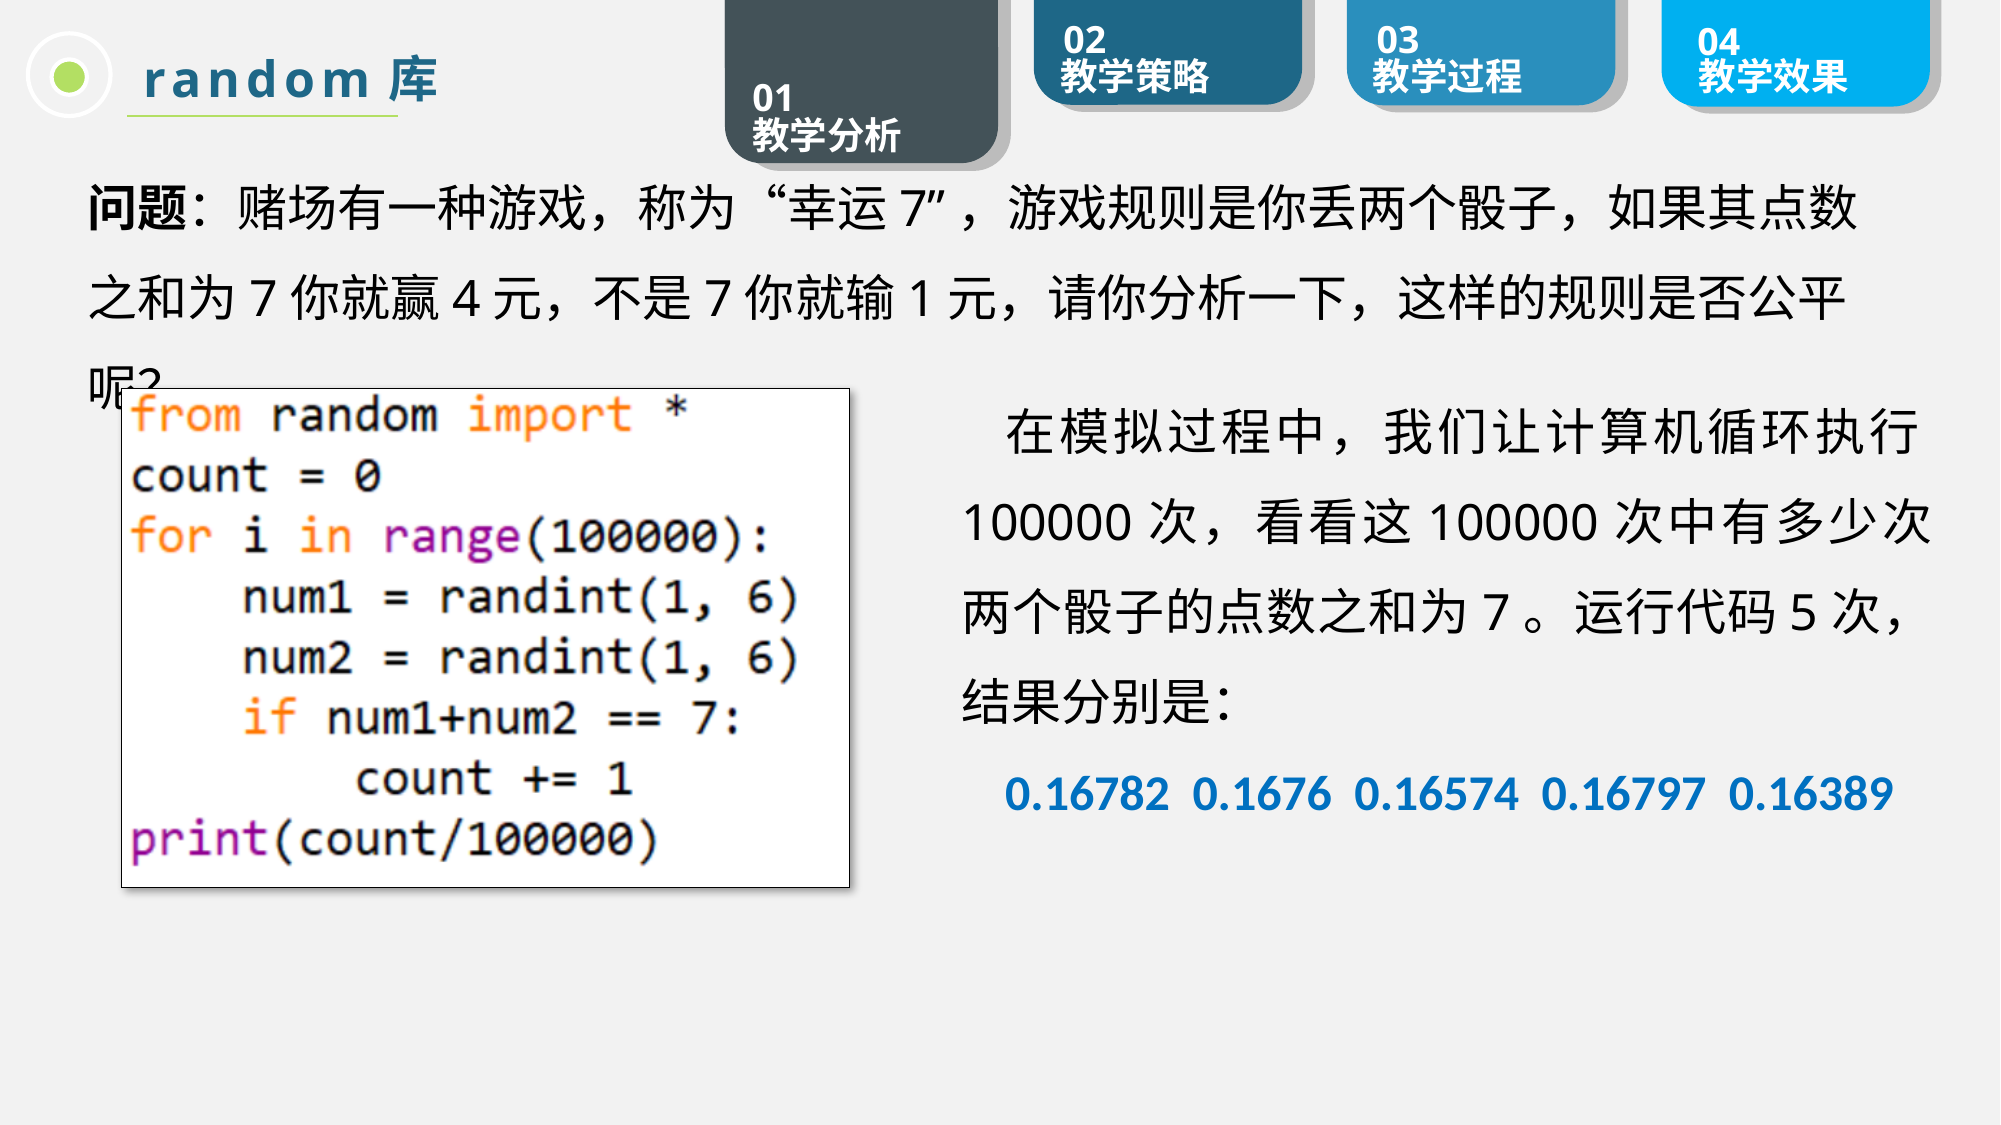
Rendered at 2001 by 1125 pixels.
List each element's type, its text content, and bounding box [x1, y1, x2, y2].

text_box random库 [128, 40, 1155, 115]
text_box 在模拟过程中，我们让计算机循环执行100000次，看看这100000次中有多少次两个骰子的点数之和为7。运行代码5次，结果分别是： 0.16782 0.1676 0.16574 0.16797 0.16389 [946, 363, 1947, 918]
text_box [27, 33, 111, 117]
picture [121, 388, 851, 888]
text_box 问题：赌场有一种游戏，称为“幸运7”，游戏规则是你丢两个骰子，如果其点数之和为7你就赢4元，不是7你就输1元，请你分析一下，这样的规则是否公平呢？ [72, 138, 1895, 424]
